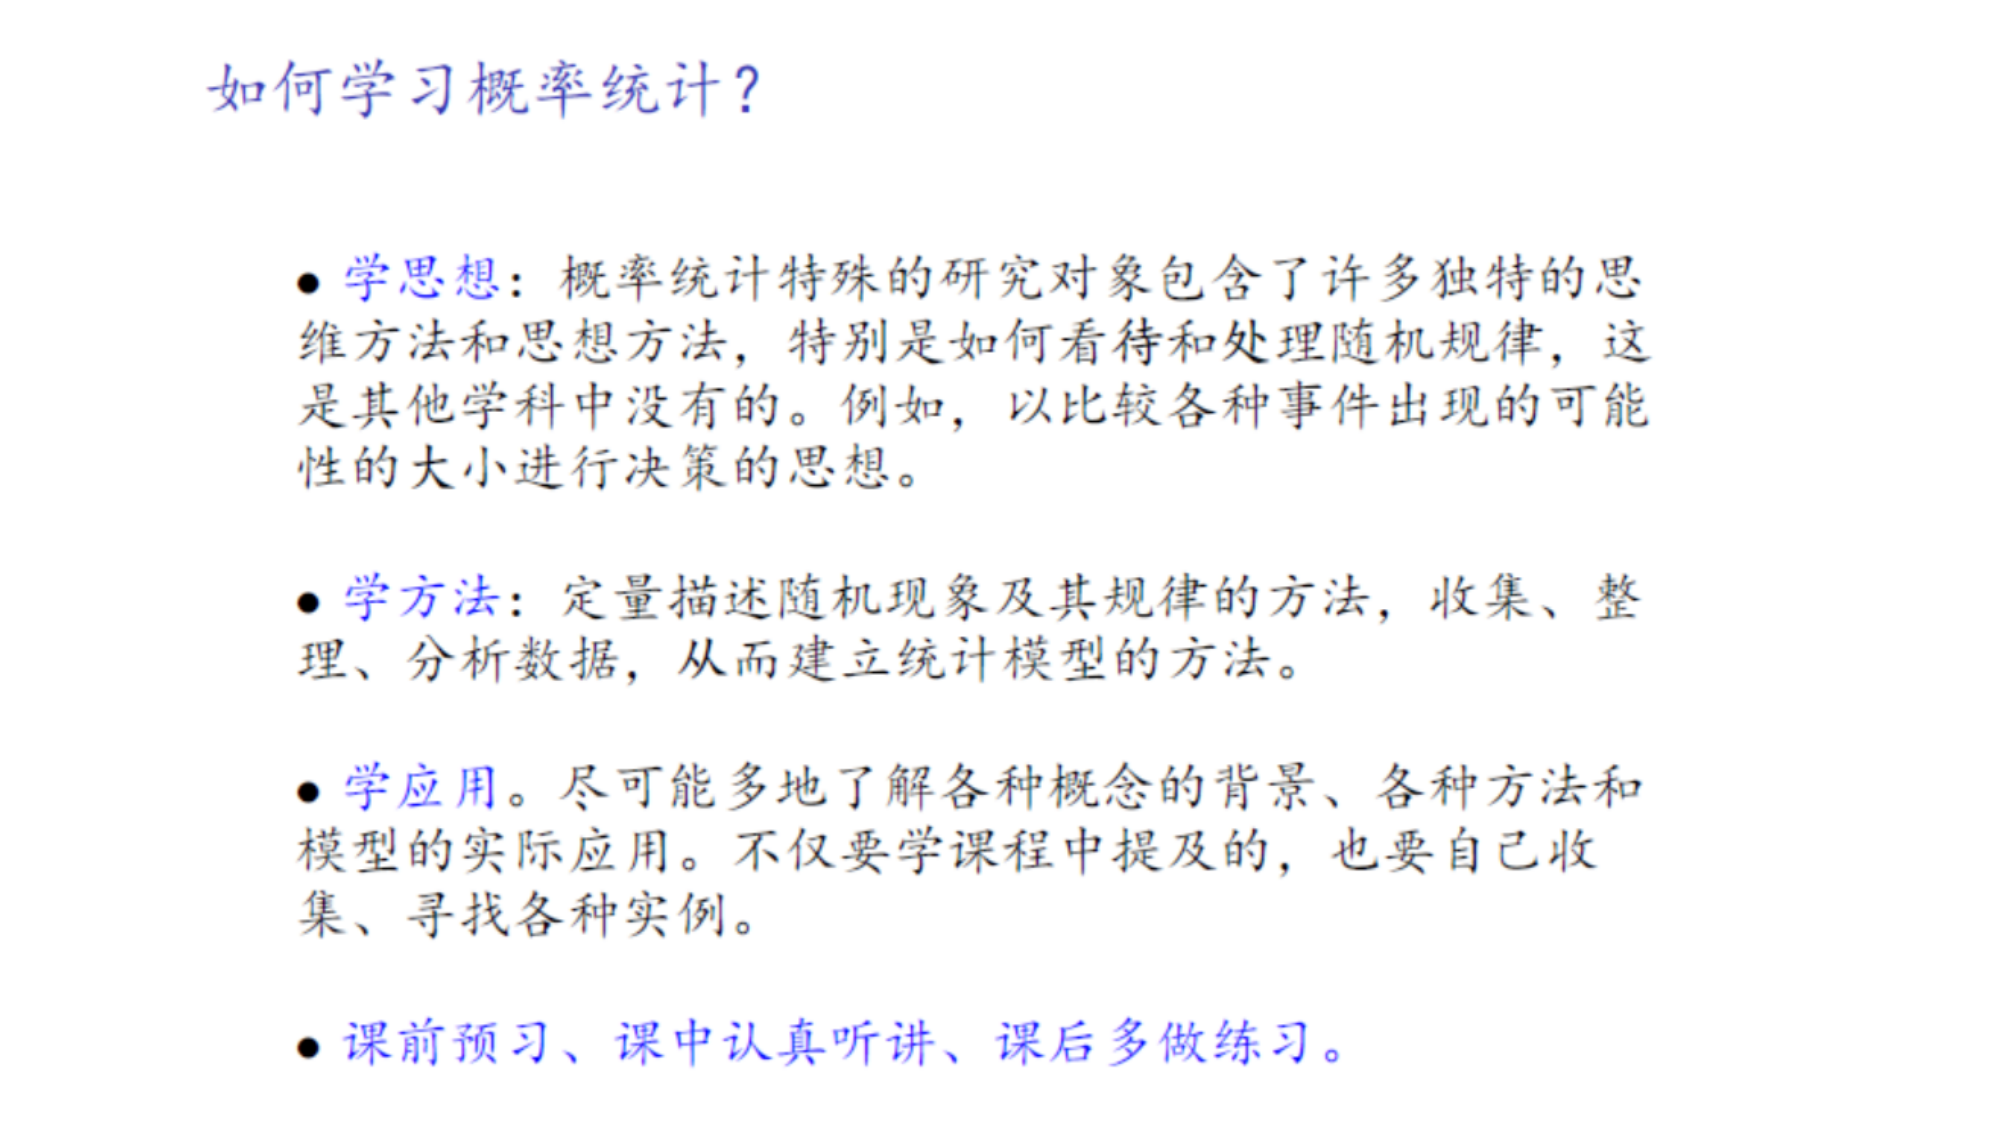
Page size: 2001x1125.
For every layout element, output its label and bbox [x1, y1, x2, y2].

picture [199, 47, 1768, 1125]
